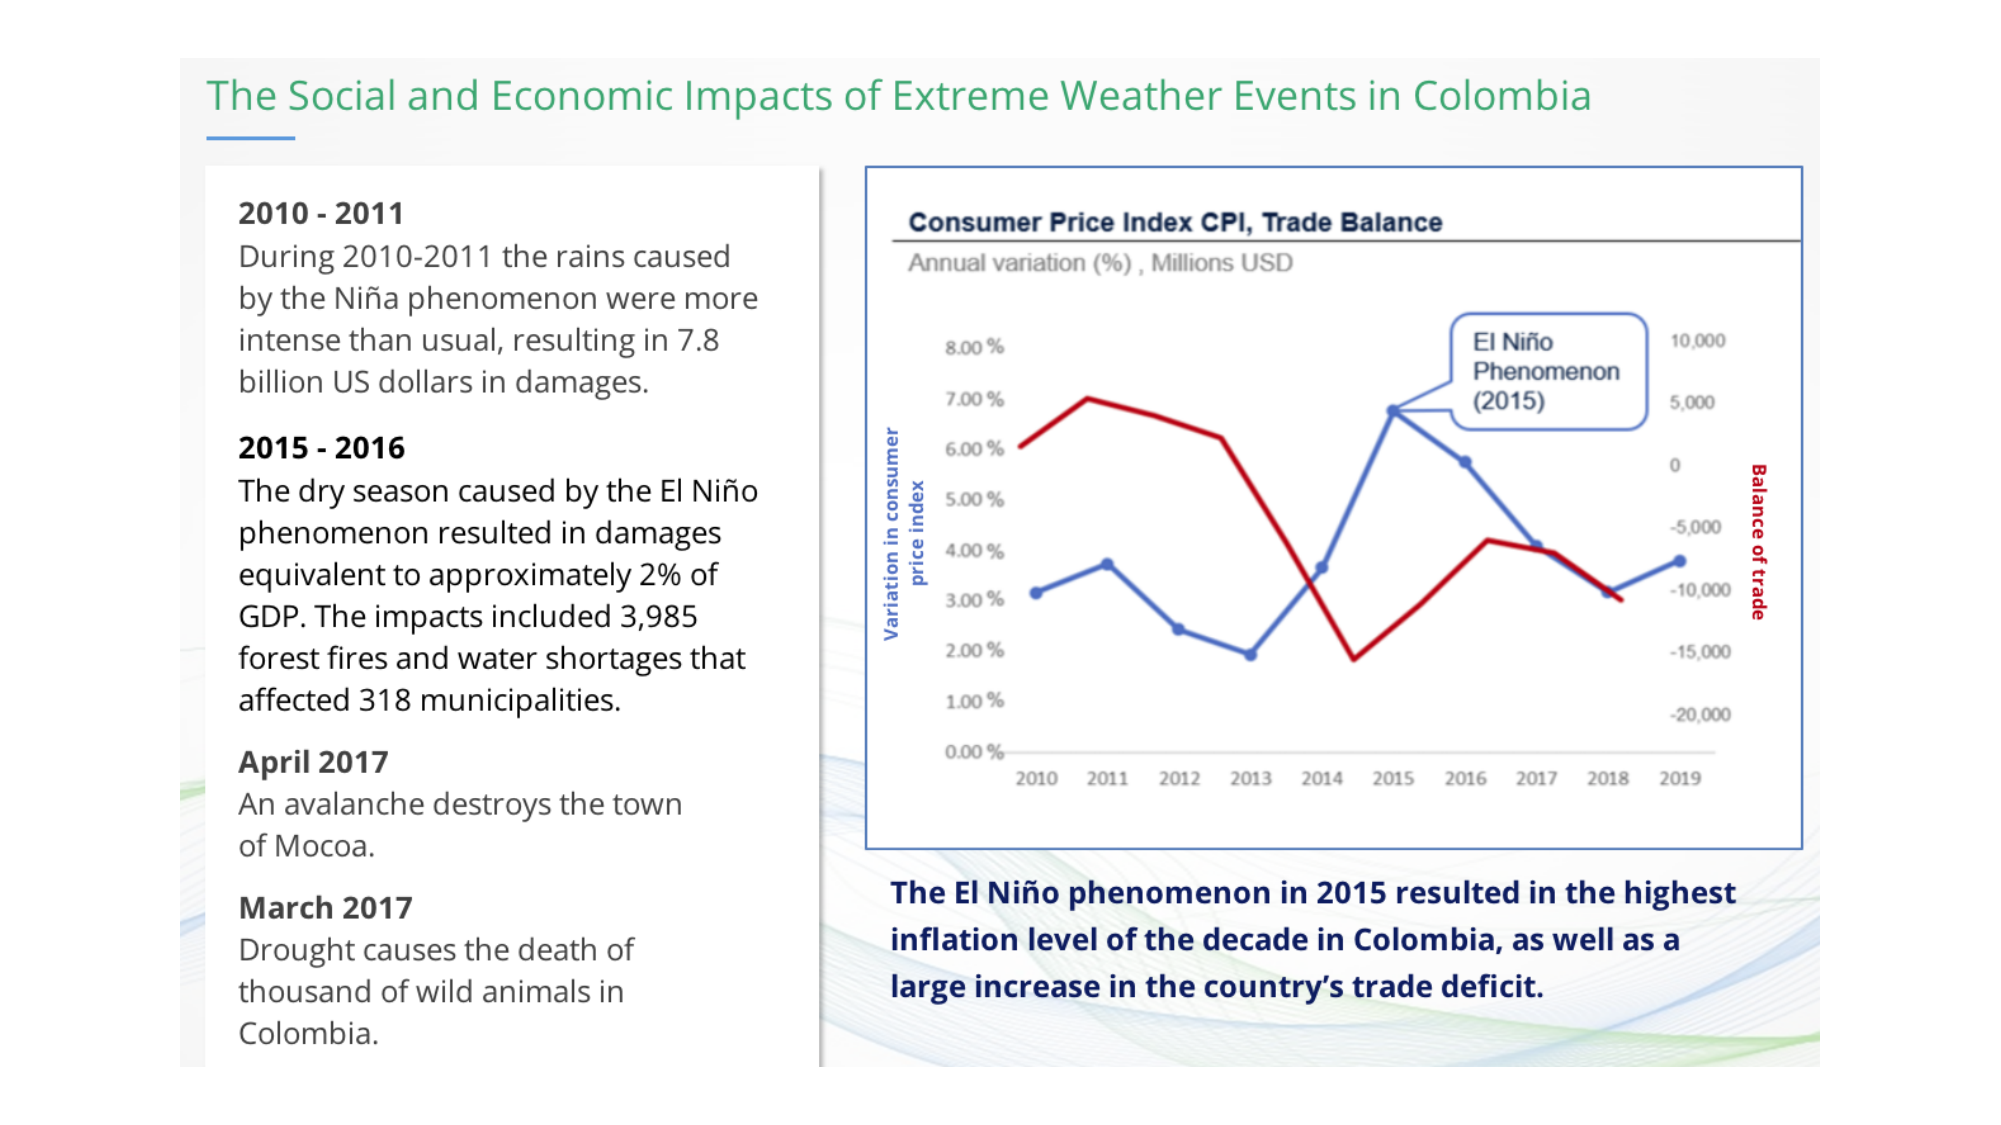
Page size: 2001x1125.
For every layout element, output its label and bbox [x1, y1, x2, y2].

picture [180, 58, 1820, 1067]
